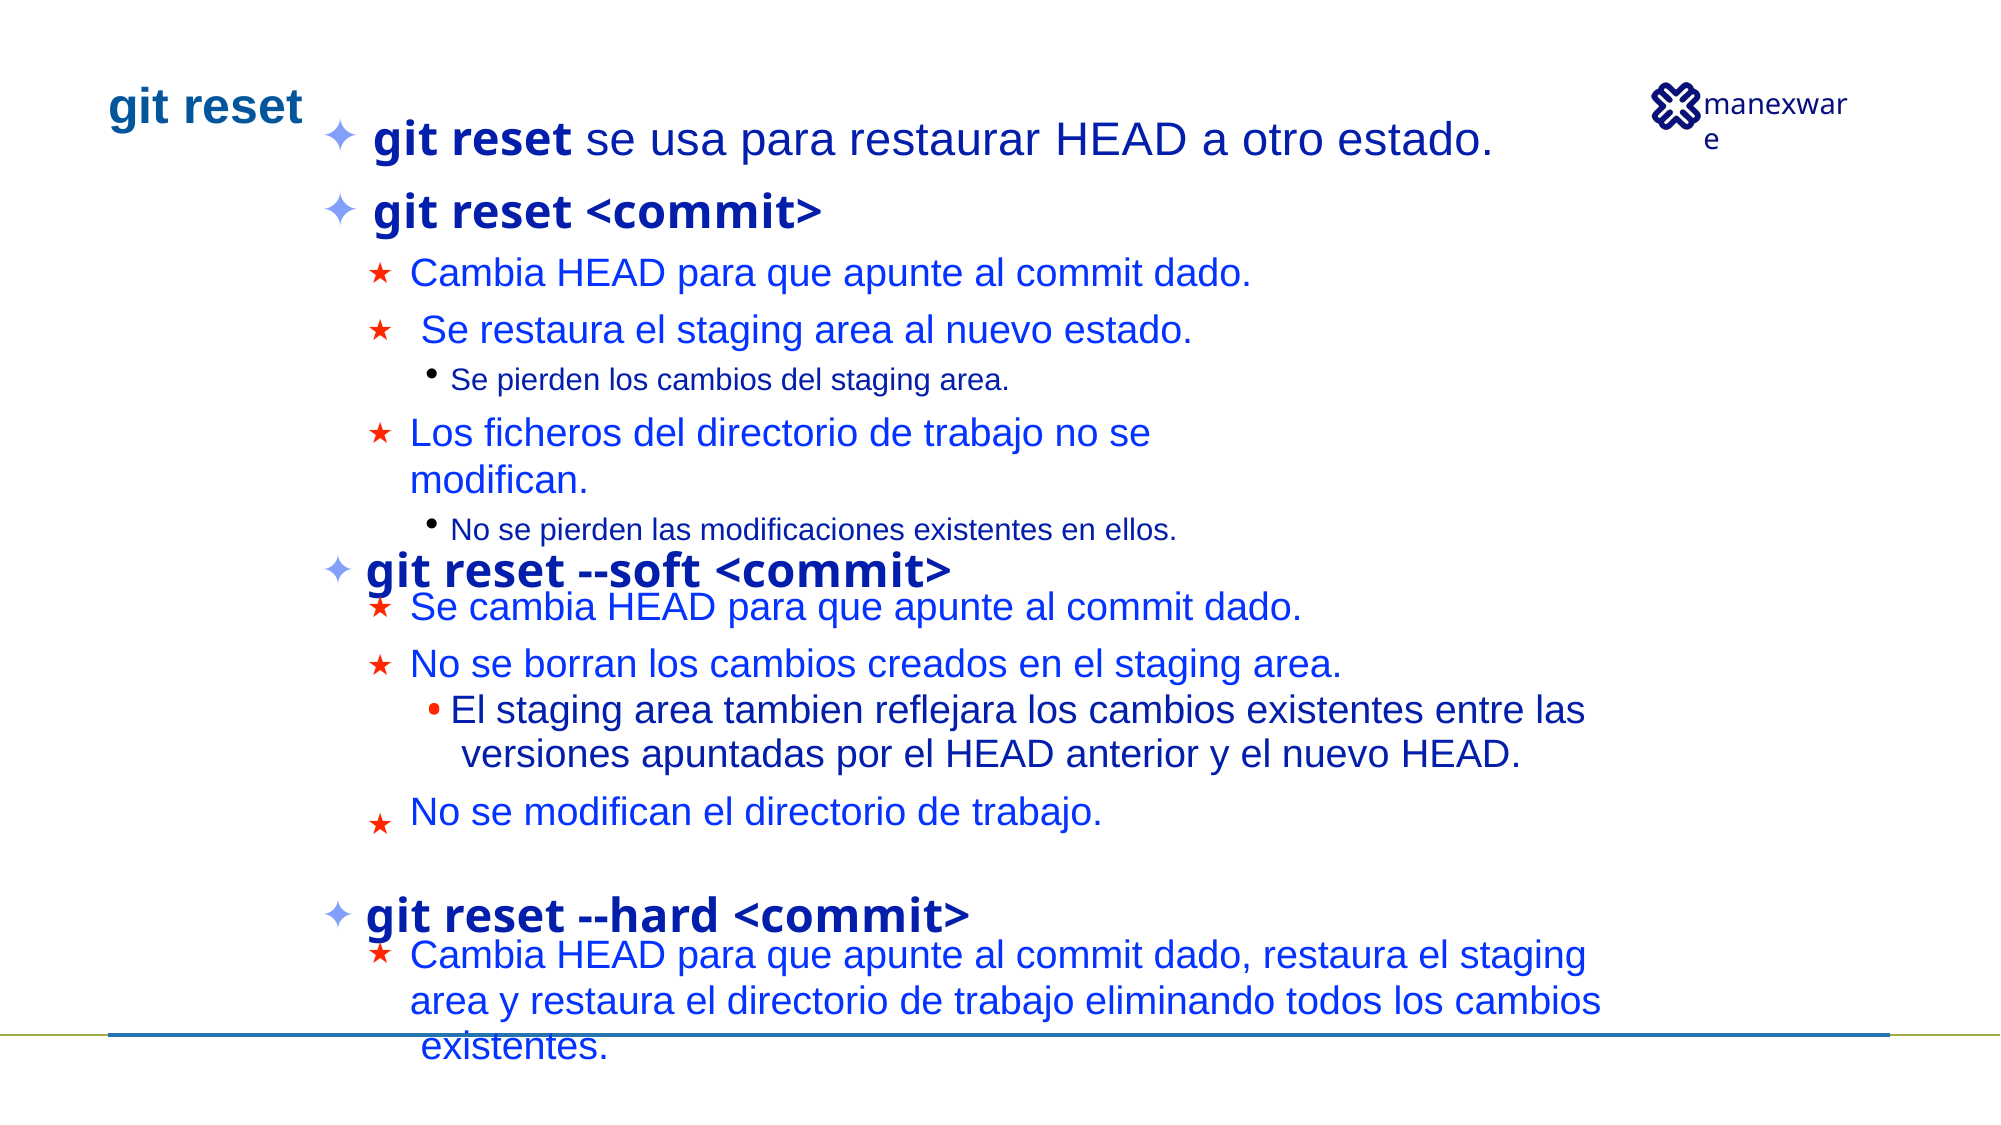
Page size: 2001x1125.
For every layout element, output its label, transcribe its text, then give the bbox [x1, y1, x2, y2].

text_box ★ [365, 309, 394, 347]
text_box ★ [365, 643, 394, 682]
text_box ★ [365, 411, 394, 450]
picture [1650, 81, 1702, 131]
title git reset [108, 59, 1569, 155]
text_box Cambia HEAD para que apunte al commit dado, restaura el staging area y restaura el directorio de trabajo eliminando todos los cambios existentes. [407, 925, 1611, 1068]
text_box ★ [365, 251, 394, 290]
text_box ★ [365, 802, 394, 840]
text_box ✦ git reset --soft <commit> [318, 513, 997, 602]
text_box ★ [365, 931, 394, 970]
text_box ✦ git reset --hard <commit> [318, 859, 1015, 947]
text_box Cambia HEAD para que apunte al commit dado. Se restaura el staging area al nuevo estado. Se pierden los cambios del staging area. Los ficheros del directorio de trabajo no se modifican. No se pierden las modificaciones existentes en ellos. [407, 235, 1349, 547]
text_box ★ [365, 586, 394, 624]
text_box git reset se usa para restaurar HEAD a otro estado. git reset <commit> [318, 89, 1498, 239]
text_box Se cambia HEAD para que apunte al commit dado. No se borran los cambios creados en el staging area. El staging area tambien reflejara los cambios existentes entre las versiones apuntadas por el HEAD anterior y el nuevo HEAD. No se modifican el directorio de trabajo. [407, 569, 1597, 834]
